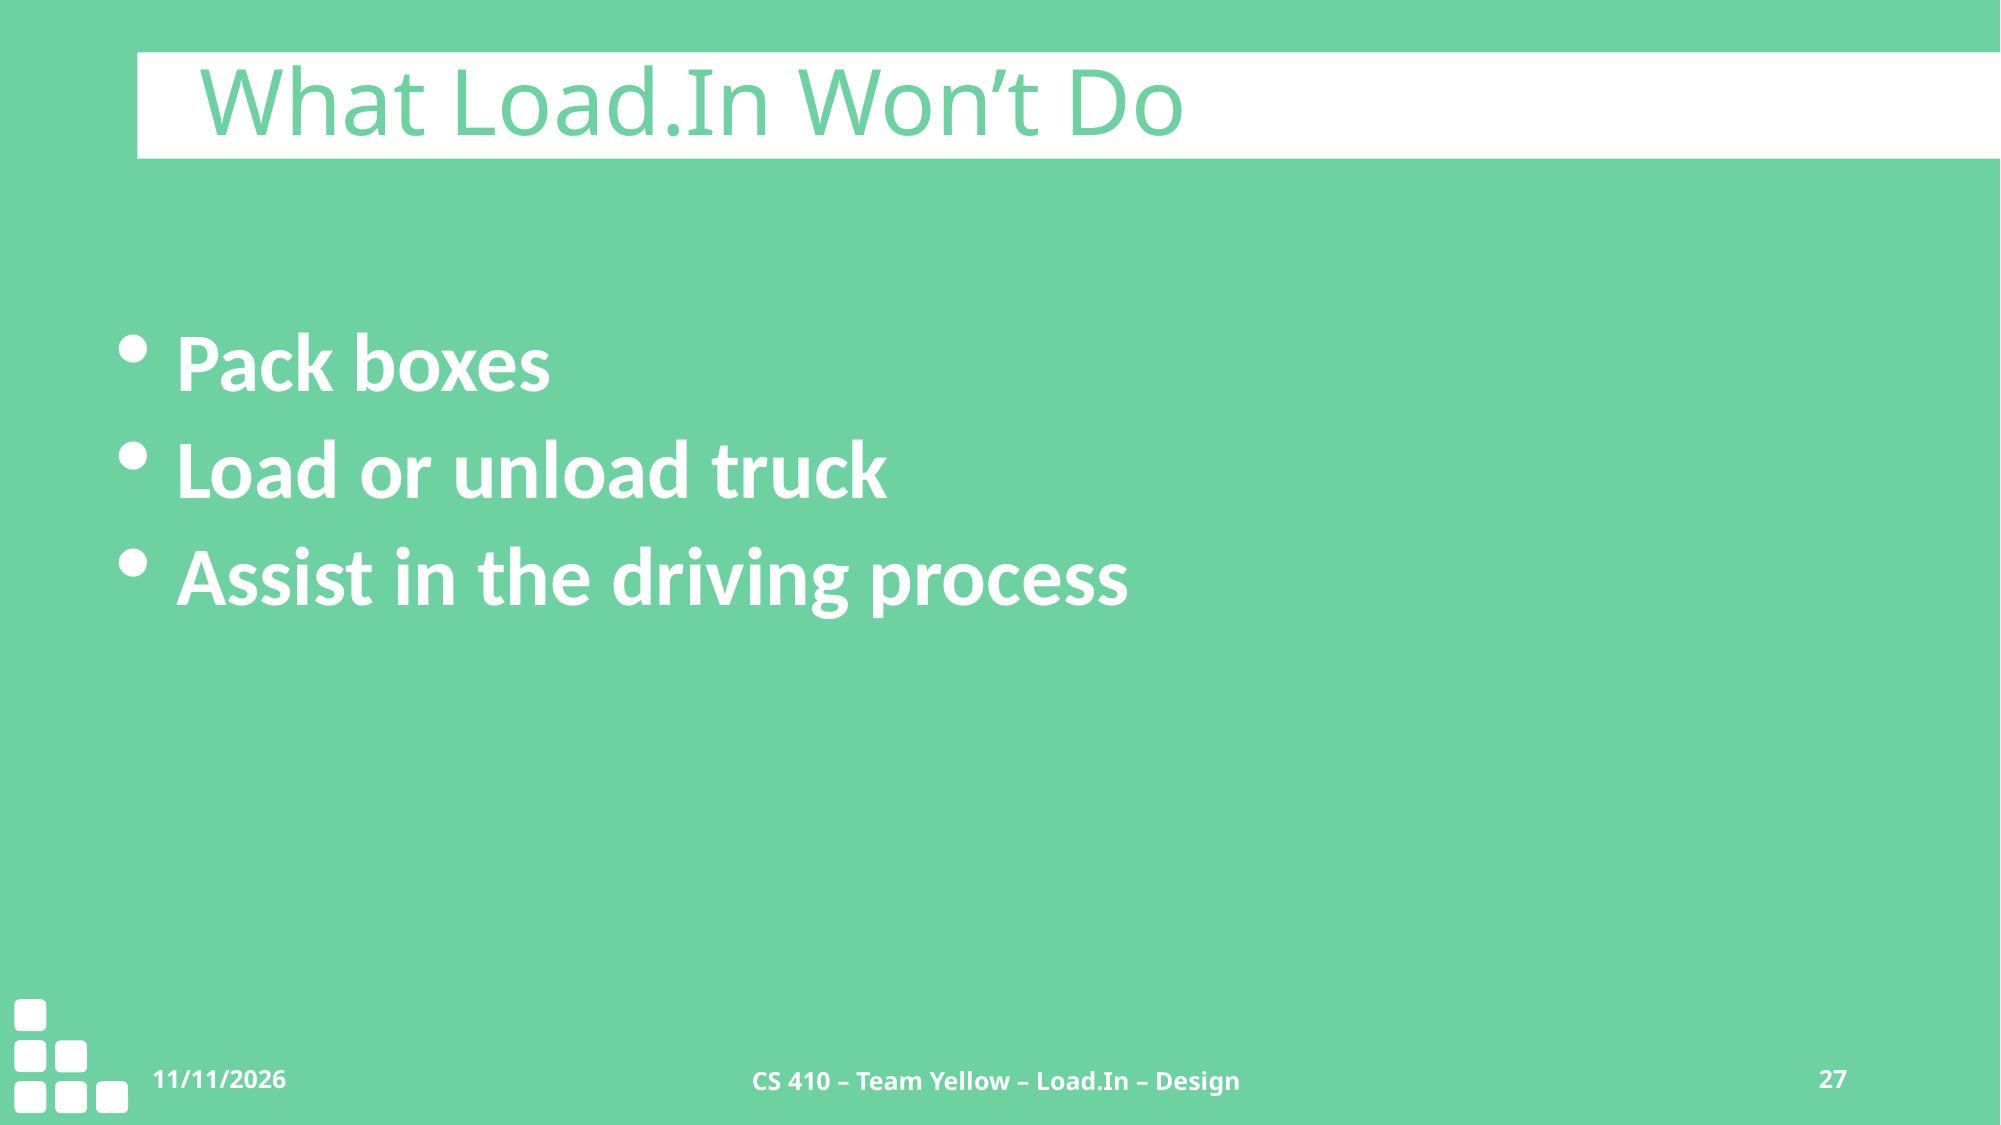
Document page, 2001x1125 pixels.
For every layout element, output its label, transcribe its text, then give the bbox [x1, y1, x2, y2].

text_box 27 [1412, 1035, 1863, 1125]
text_box CS 410 – Team Yellow – Load.In – Design [662, 1035, 1338, 1125]
text_box What Load.In Won’t Do [137, 52, 2000, 159]
text_box 11/17/2020 [137, 1035, 588, 1125]
text_box Pack boxes Load or unload truck Assist in the driving process [105, 294, 1619, 630]
